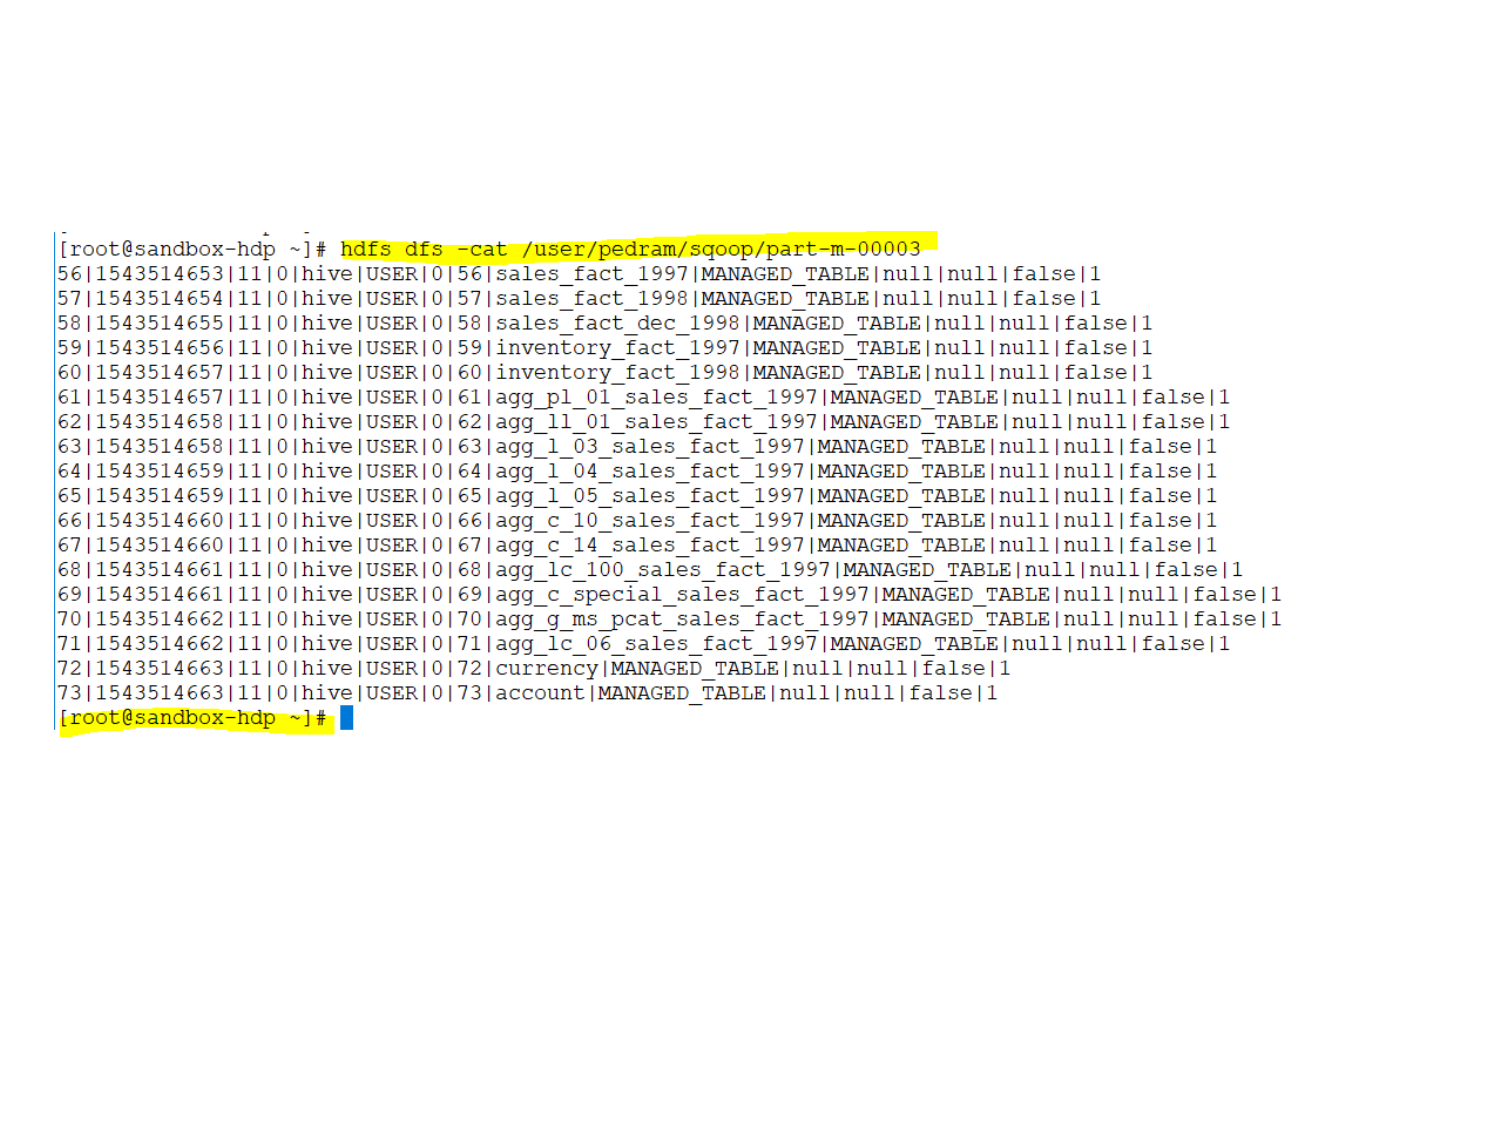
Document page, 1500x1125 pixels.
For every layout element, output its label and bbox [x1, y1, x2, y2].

picture [54, 231, 1311, 737]
